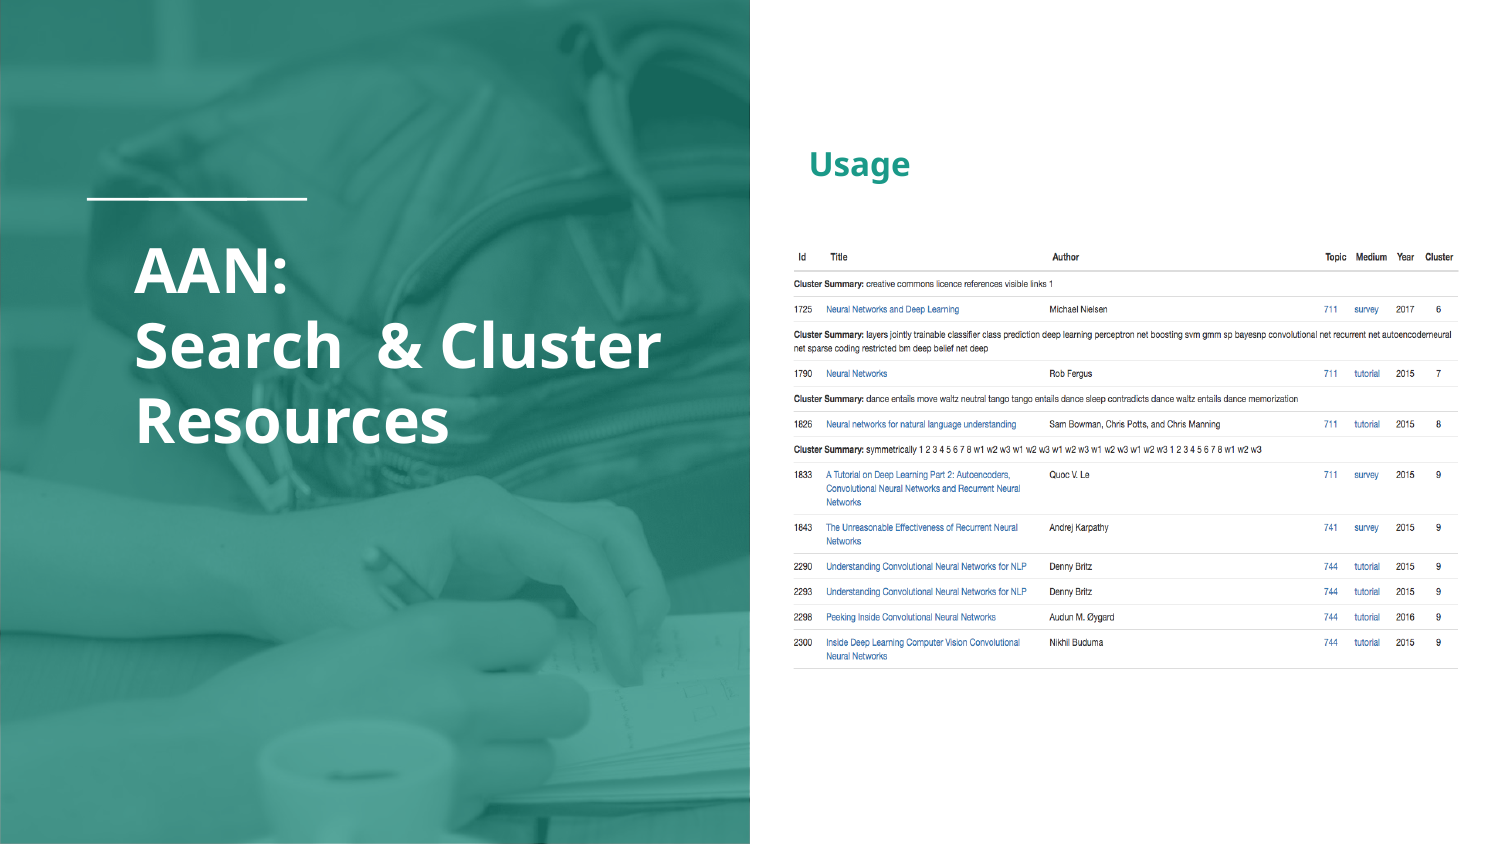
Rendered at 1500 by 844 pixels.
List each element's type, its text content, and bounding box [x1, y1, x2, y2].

title AAN: Search & Cluster Resources [119, 216, 681, 494]
list Usage [793, 122, 1348, 243]
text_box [793, 243, 1461, 672]
